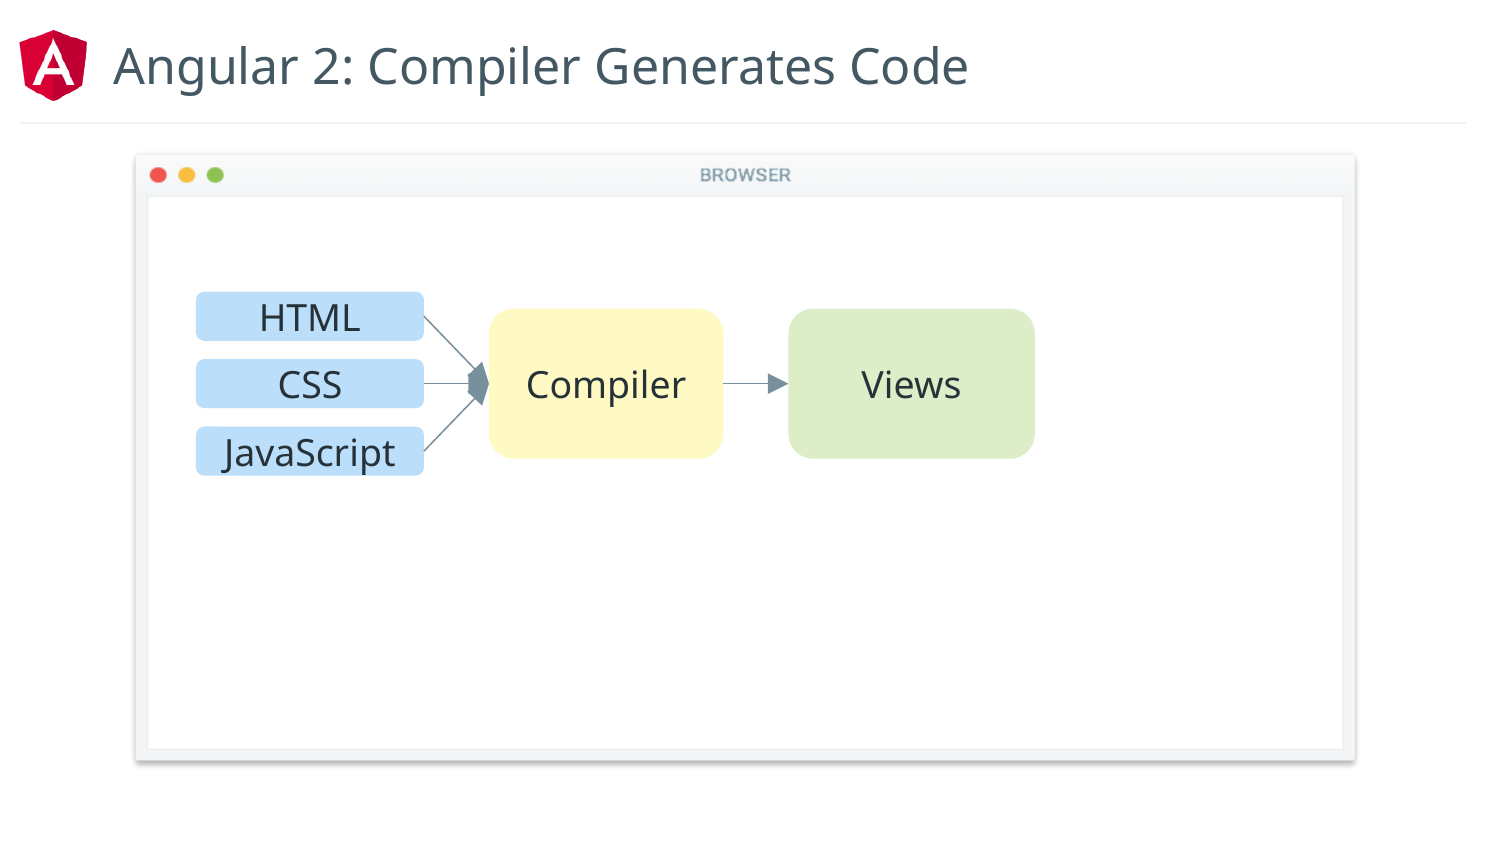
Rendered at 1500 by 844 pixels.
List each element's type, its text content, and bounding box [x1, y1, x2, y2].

picture [19, 30, 87, 101]
title Angular 2: Compiler Generates Code [98, 0, 1393, 110]
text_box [423, 383, 490, 452]
picture [130, 149, 1361, 771]
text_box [423, 316, 490, 382]
